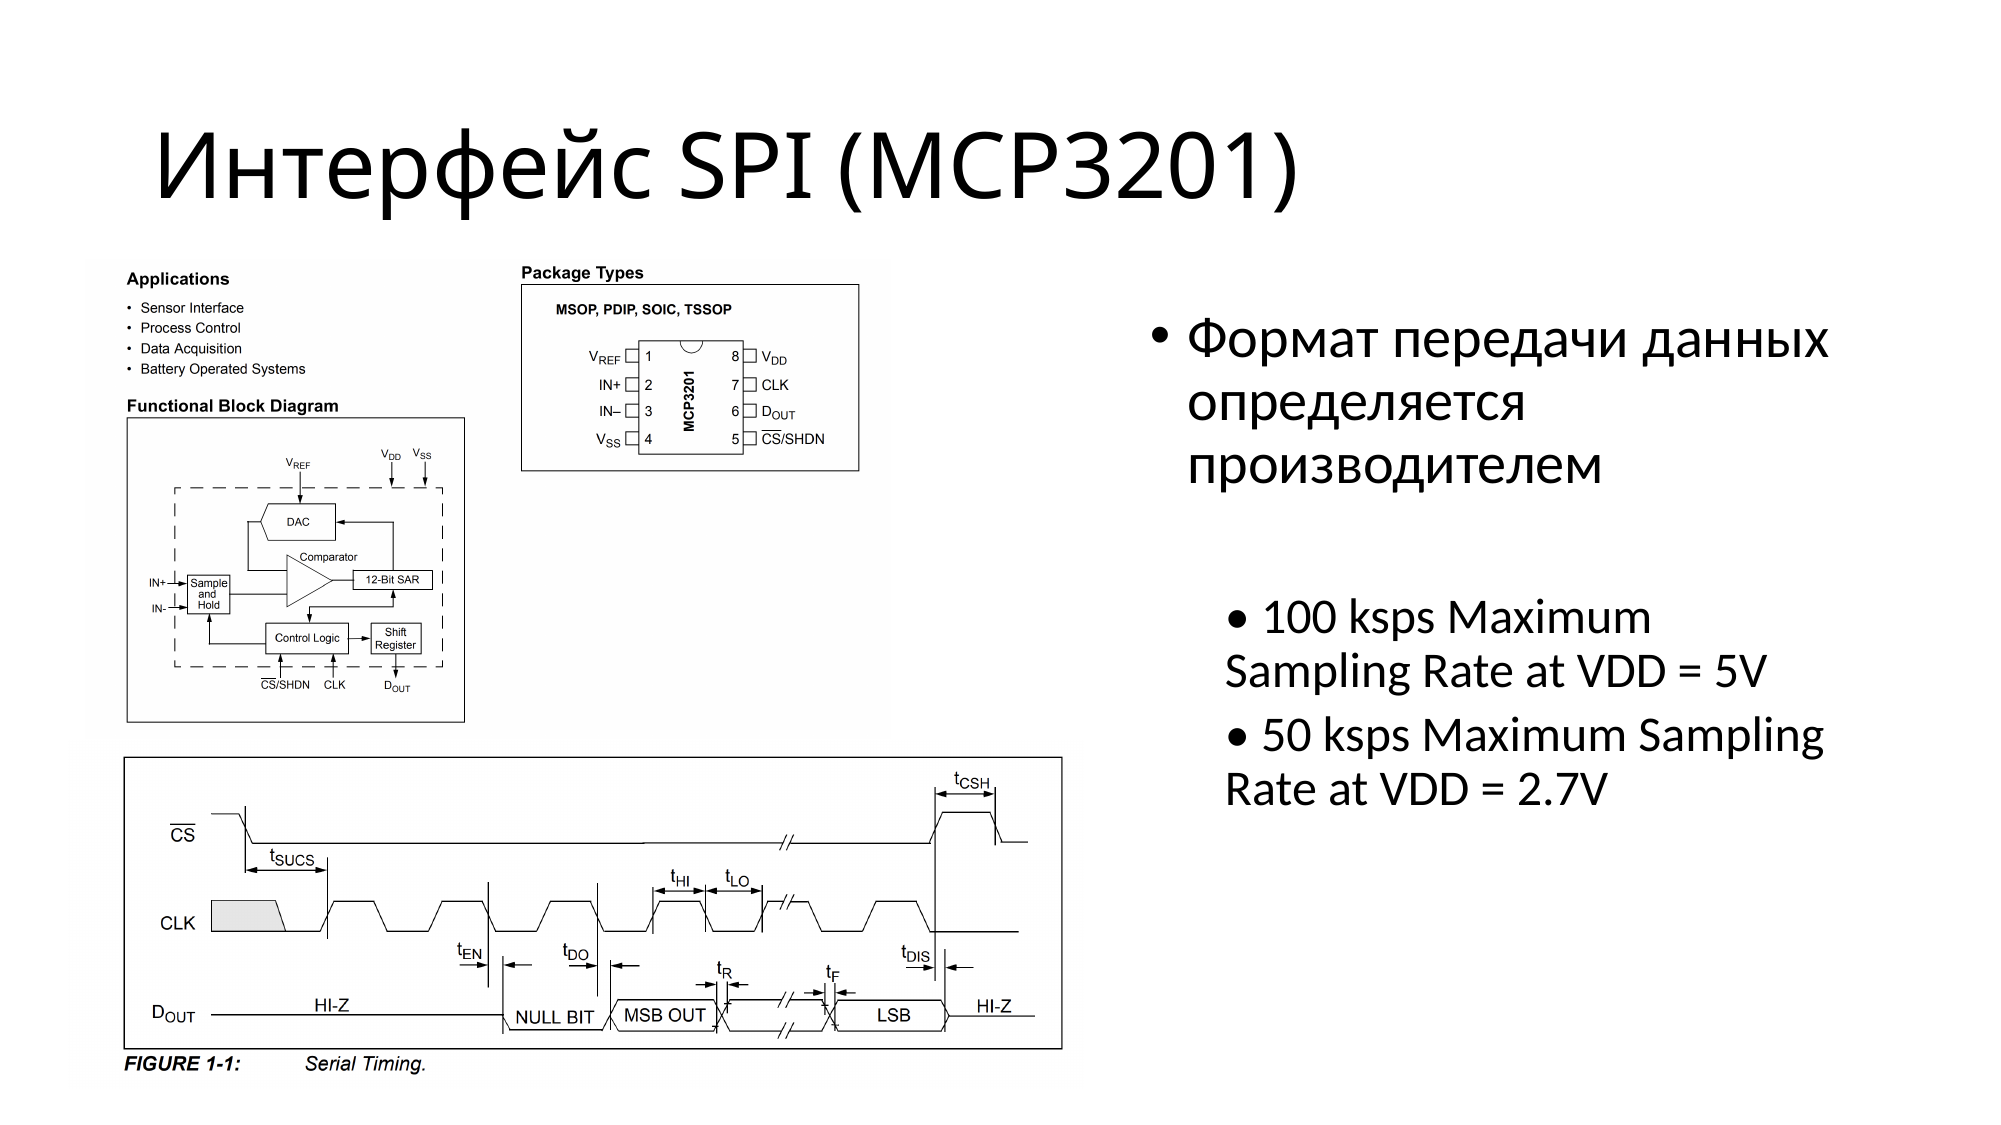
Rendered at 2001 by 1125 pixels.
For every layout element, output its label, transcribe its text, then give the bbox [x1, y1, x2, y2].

picture [68, 740, 1084, 1089]
title Интерфейс SPI (MCP3201) [137, 59, 1863, 278]
picture [85, 259, 891, 739]
list Формат передачи данных определяется производителем • 100 ksps Maximum Sampling Rate at VDD = 5V • 50 ksps Maximum Sampling Rate at VDD = 2.7V [1135, 299, 1863, 1014]
